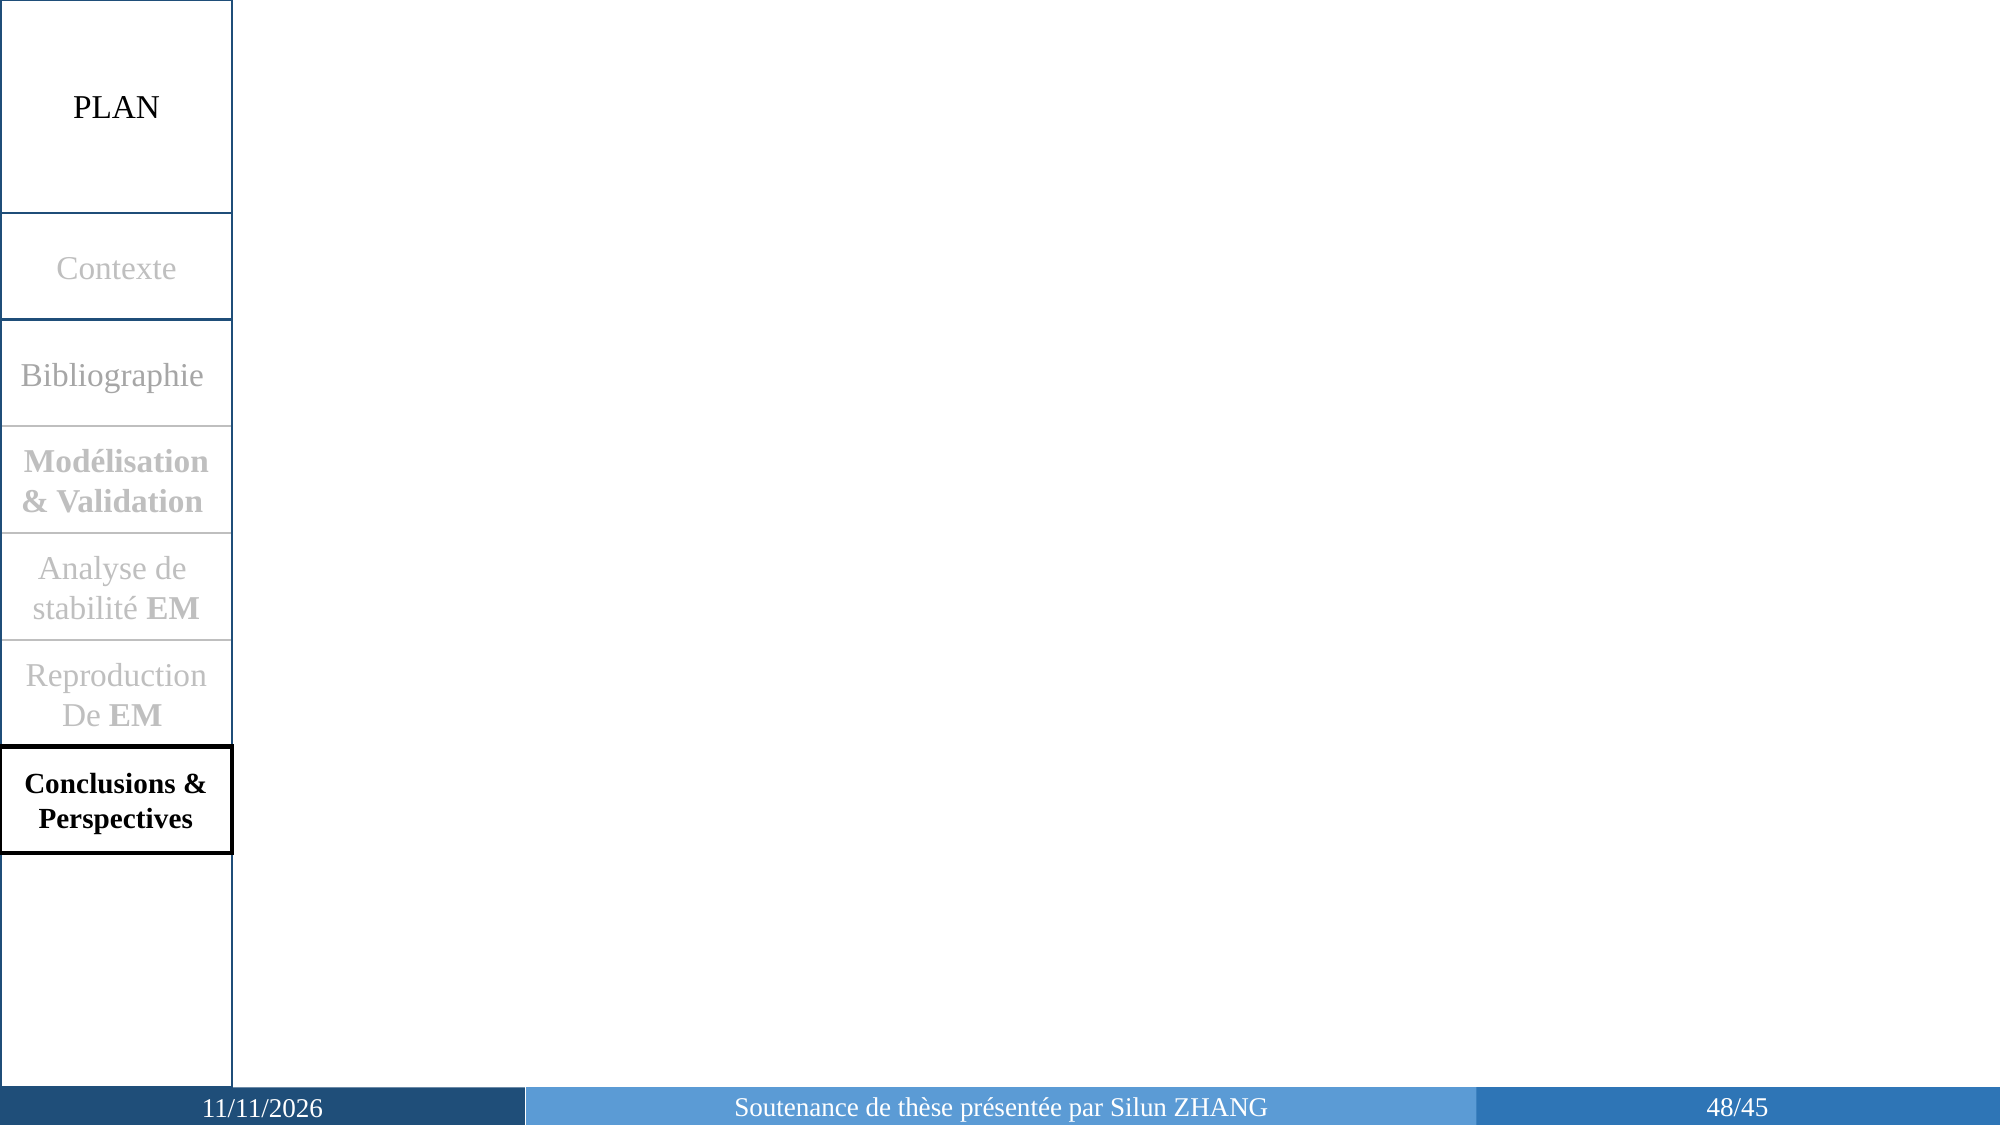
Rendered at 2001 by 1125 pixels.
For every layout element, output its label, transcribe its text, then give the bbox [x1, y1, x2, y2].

text_box Conclusions & Perspectives [0, 745, 233, 854]
text_box [0, 854, 233, 1087]
text_box Contexte [0, 212, 233, 321]
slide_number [0, 1087, 525, 1125]
slide_number 48/45 [1477, 1087, 2000, 1125]
footer Soutenance de thèse présentée par Silun ZHANG [526, 1087, 1477, 1125]
text_box [0, 321, 233, 745]
text_box [0, 0, 233, 212]
